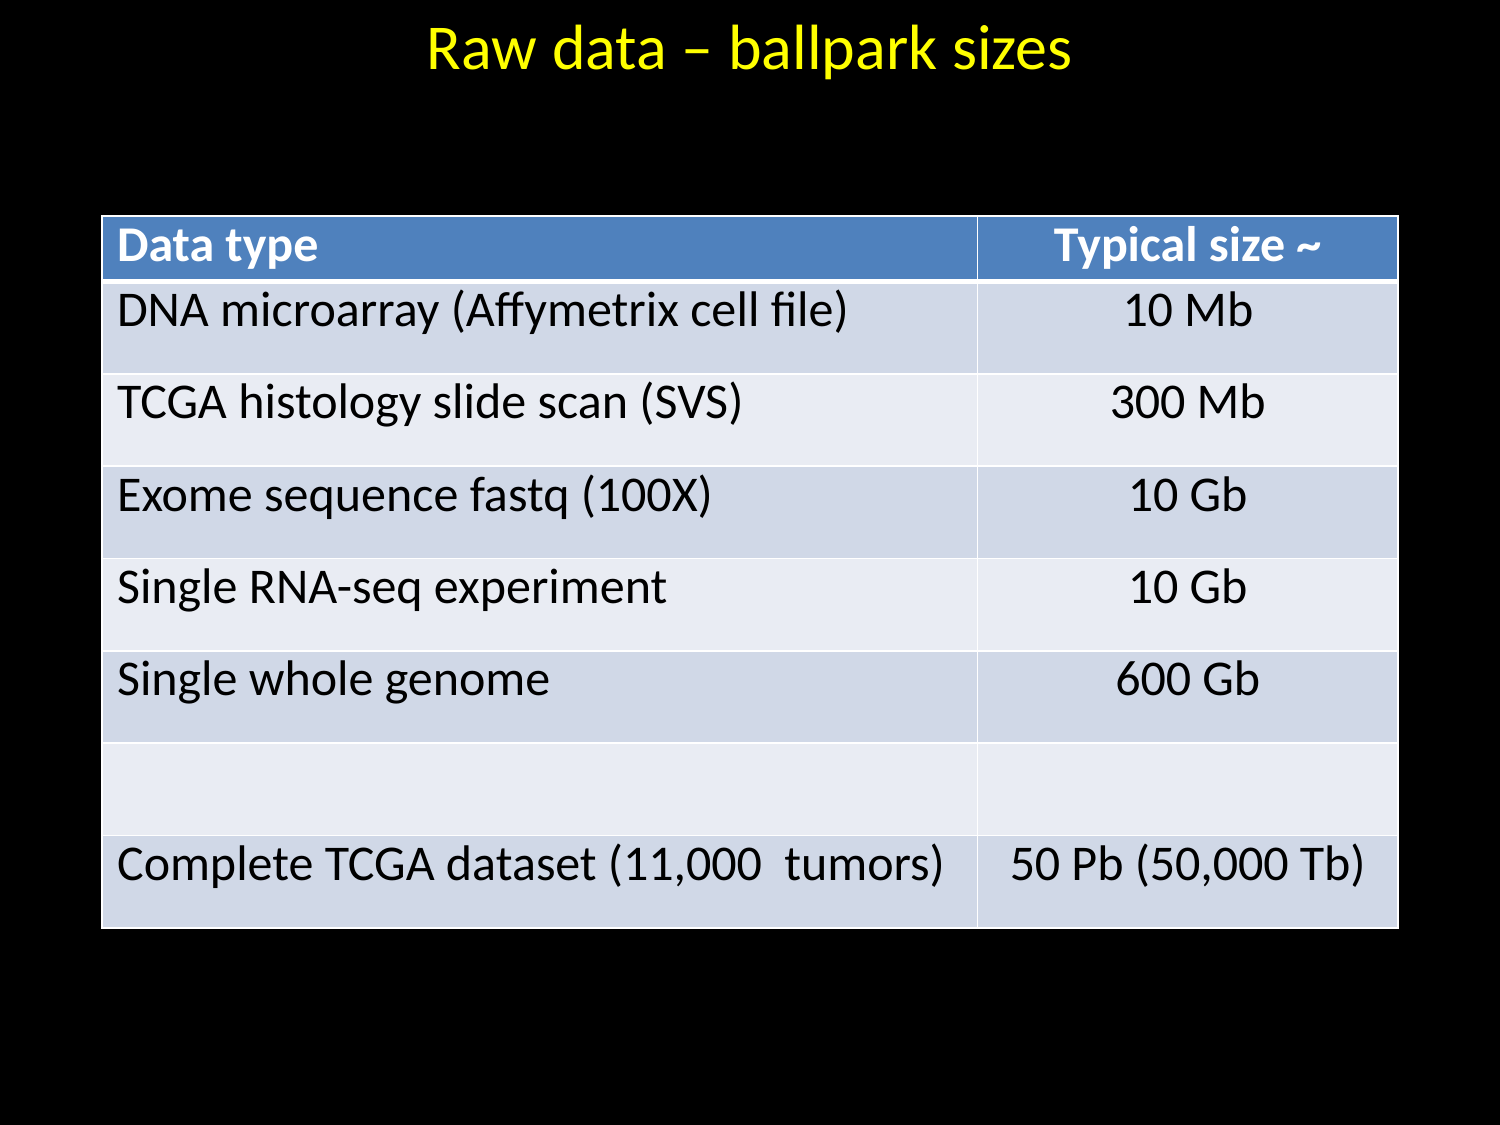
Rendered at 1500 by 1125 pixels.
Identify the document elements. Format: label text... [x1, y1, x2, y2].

table_cell Single whole genome [103, 652, 977, 742]
table_cell 10 Gb [978, 467, 1397, 558]
title Raw data – ballpark sizes [75, 0, 1425, 91]
table_cell 10 Mb [978, 284, 1397, 373]
table_cell 600 Gb [978, 652, 1397, 742]
table_cell Single RNA-seq experiment [103, 559, 977, 650]
table_cell 10 Gb [978, 559, 1397, 650]
table_cell Exome sequence fastq (100X) [103, 467, 977, 558]
table_cell 50 Pb (50,000 Tb) [978, 836, 1397, 927]
table_cell Complete TCGA dataset (11,000 tumors) [103, 836, 977, 927]
table_cell 300 Mb [978, 375, 1397, 465]
table_header Typical size ~ [978, 217, 1397, 279]
table_cell TCGA histology slide scan (SVS) [103, 375, 977, 465]
table_header Data type [103, 217, 977, 279]
table_cell [978, 744, 1397, 835]
table_cell [103, 744, 977, 835]
table_cell DNA microarray (Affymetrix cell file) [103, 284, 977, 373]
